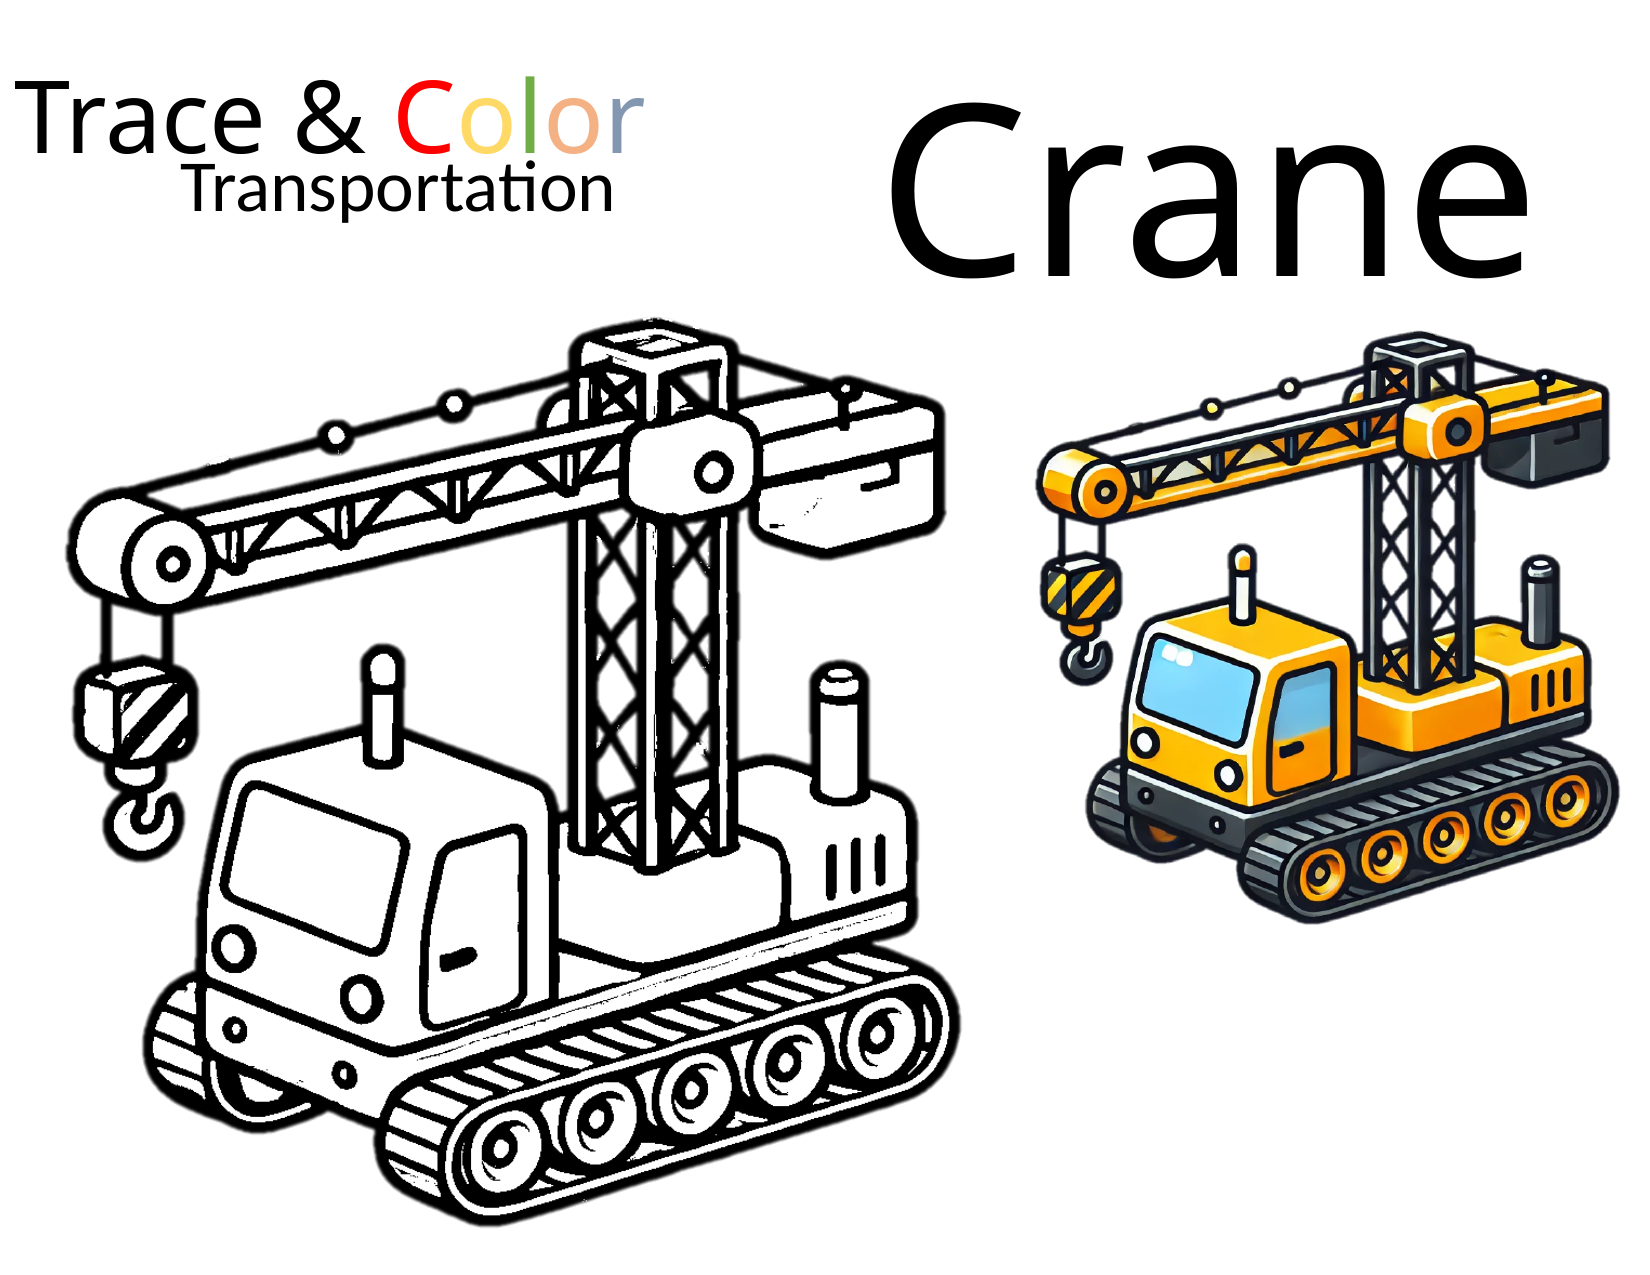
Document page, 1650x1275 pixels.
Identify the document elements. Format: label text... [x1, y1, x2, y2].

text_box Crane [826, 29, 1650, 276]
picture [0, 234, 1650, 1275]
text_box Transportation [14, 130, 783, 234]
text_box Trace & Color [0, 45, 826, 181]
